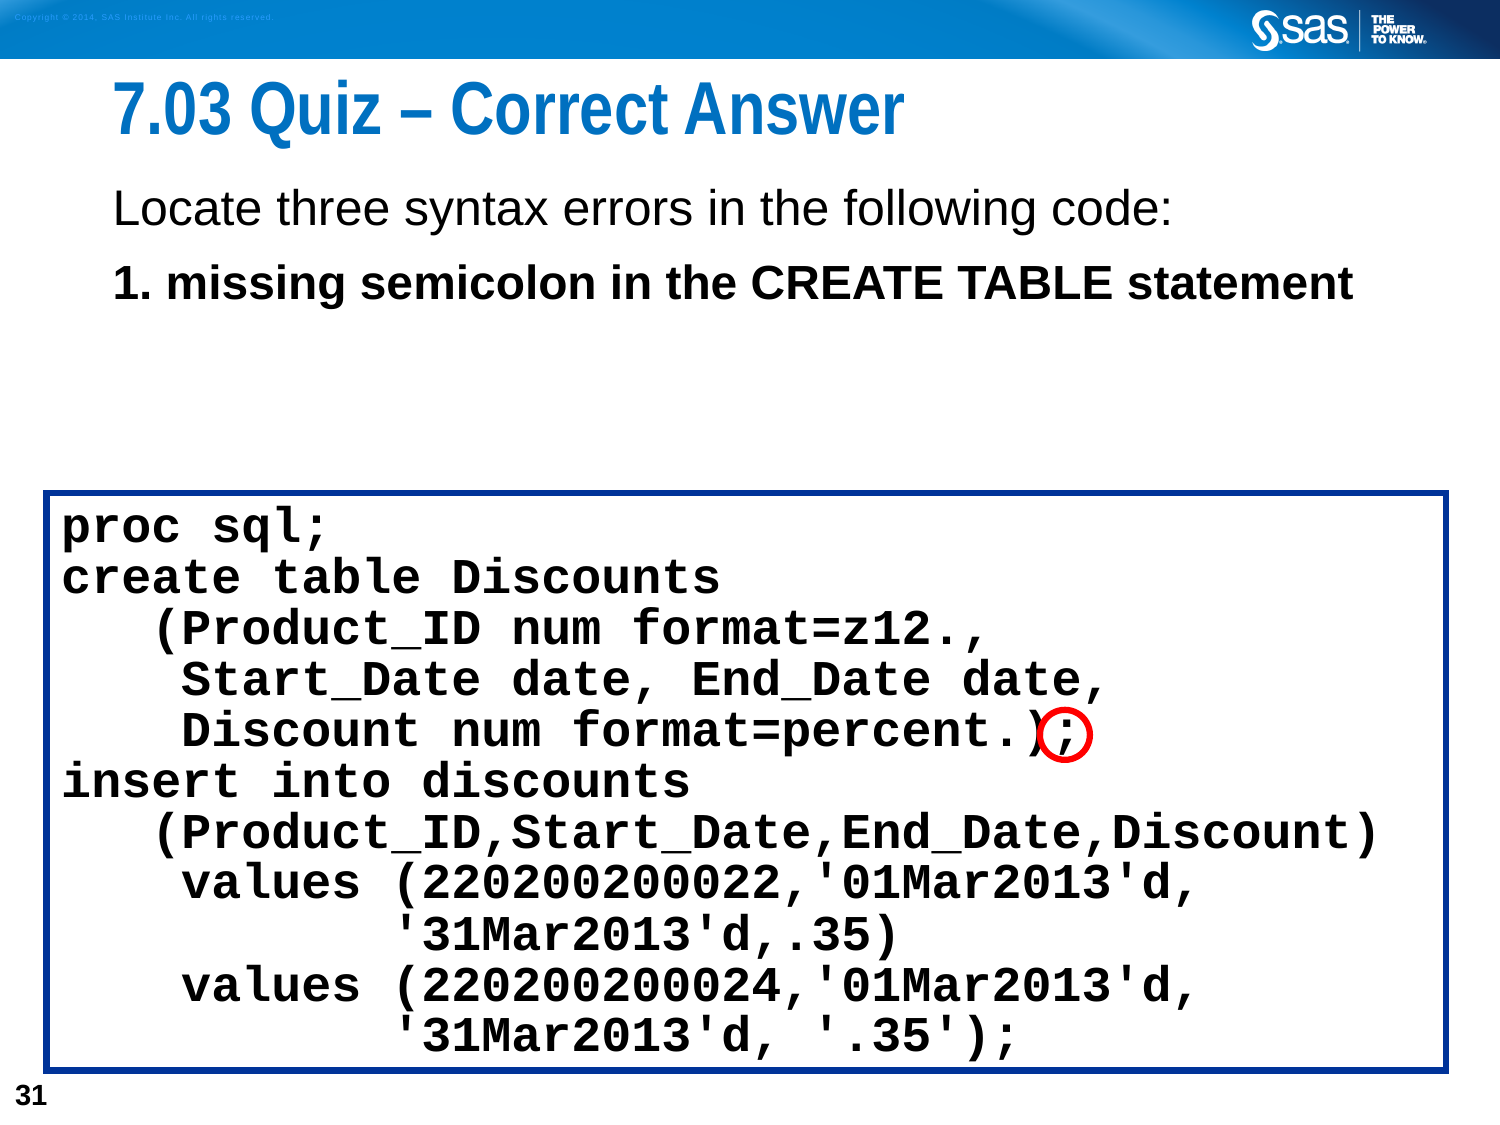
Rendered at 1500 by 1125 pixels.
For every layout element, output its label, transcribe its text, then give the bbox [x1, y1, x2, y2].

picture [0, 0, 1500, 59]
list Locate three syntax errors in the following code: 1. missing semicolon in the CREATE TABLE statement [112, 175, 1447, 493]
title 7.03 Quiz – Correct Answer [112, 75, 1500, 187]
text_box [1039, 709, 1090, 760]
text_box proc sql; create table Discounts (Product_ID num format=z12., Start_Date date, End_Date date, Discount num format=percent.); insert into discounts (Product_ID,Start_Date,End_Date,Discount) values (220200200022,'01Mar2013'd, '31Mar2013'd,.35) values (220200200024,'01Mar2013'd, '31Mar2013'd, '.35'); [46, 493, 1447, 1071]
